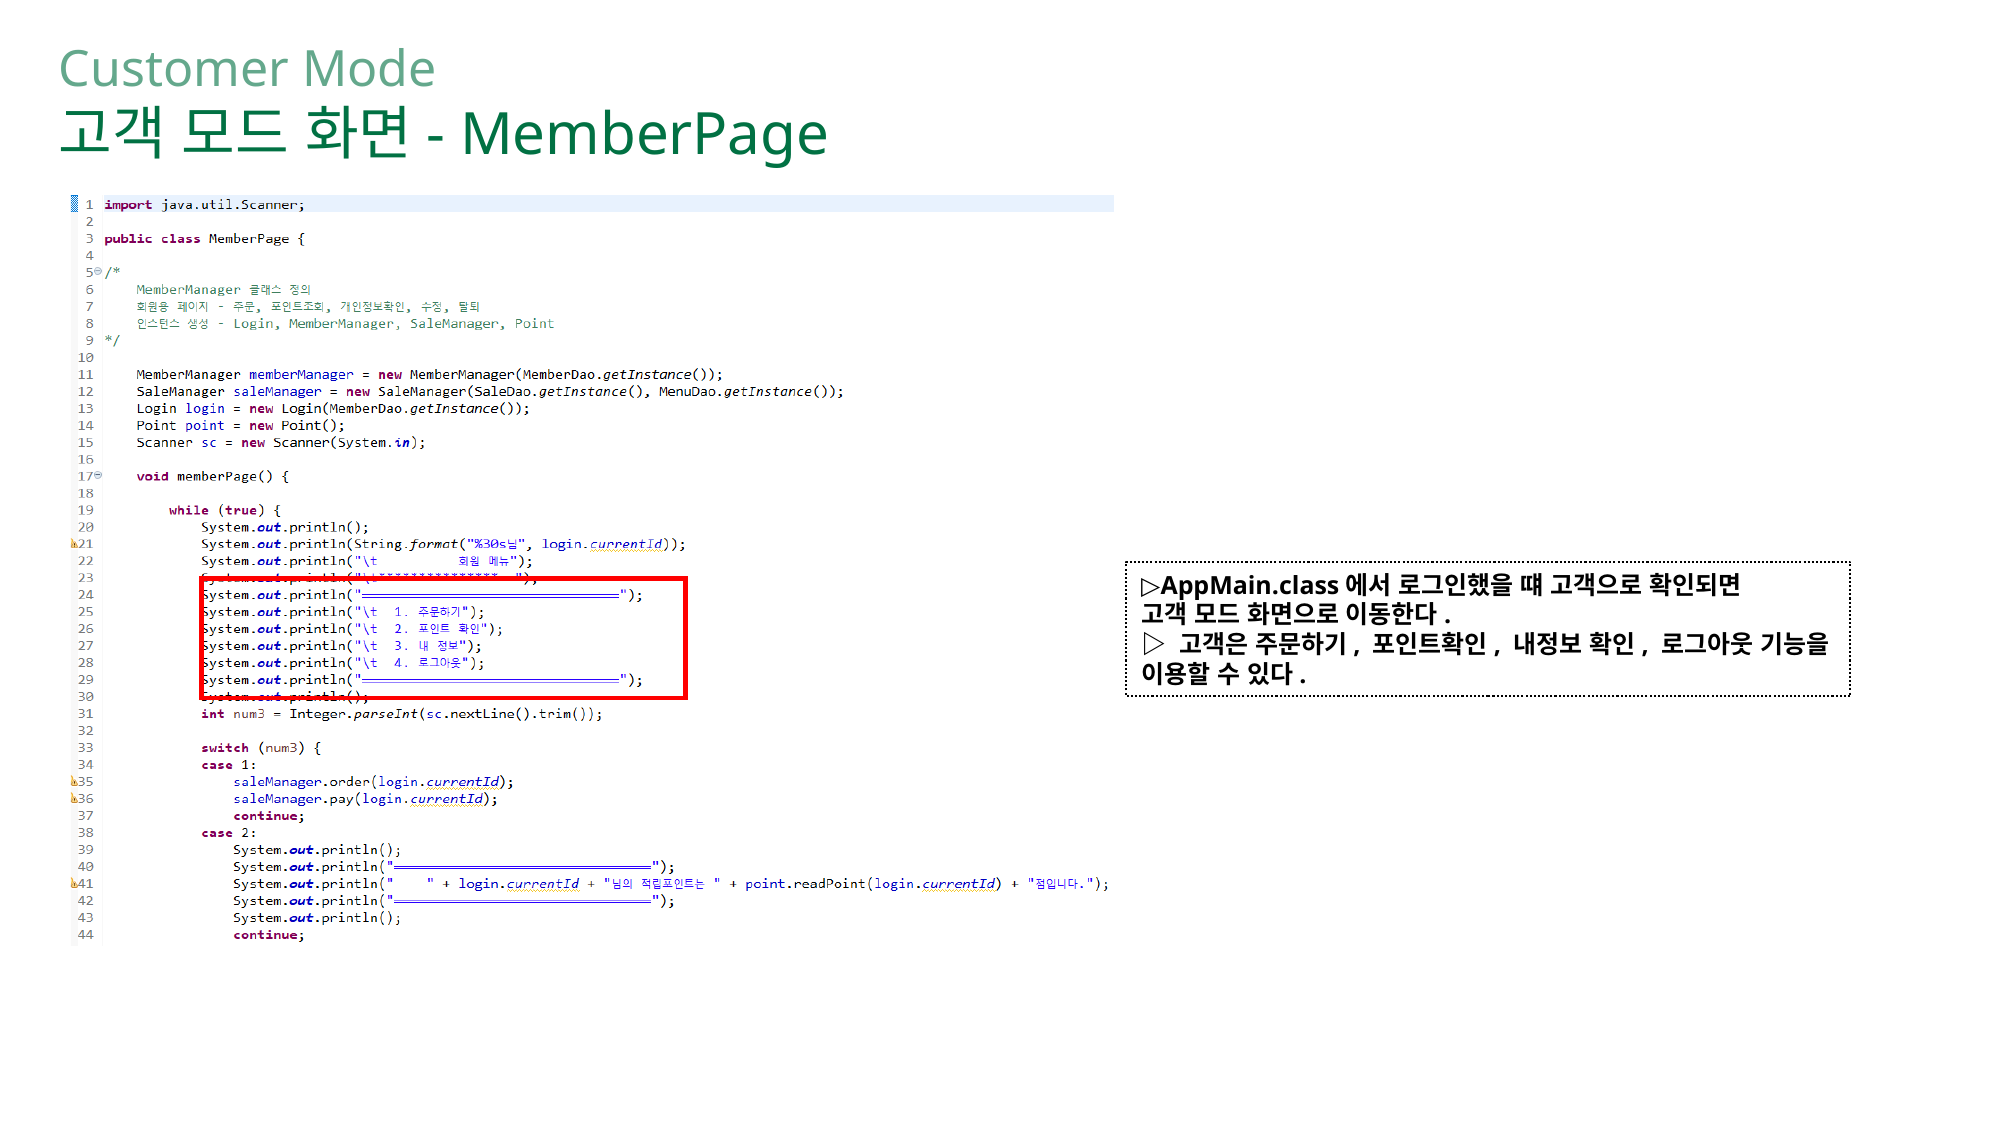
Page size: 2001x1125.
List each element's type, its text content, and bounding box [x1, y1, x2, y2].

text_box ▷AppMain.class에서 로그인했을 떄 고객으로 확인되면 고객 모드 화면으로 이동한다. ▷ 고객은 주문하기, 포인트확인, 내정보 확인, 로그아웃 기능을 이용할 수 있다. [1126, 561, 1851, 697]
text_box Customer Mode 고객 모드 화면- MemberPage [43, 28, 855, 174]
picture [70, 195, 1114, 946]
